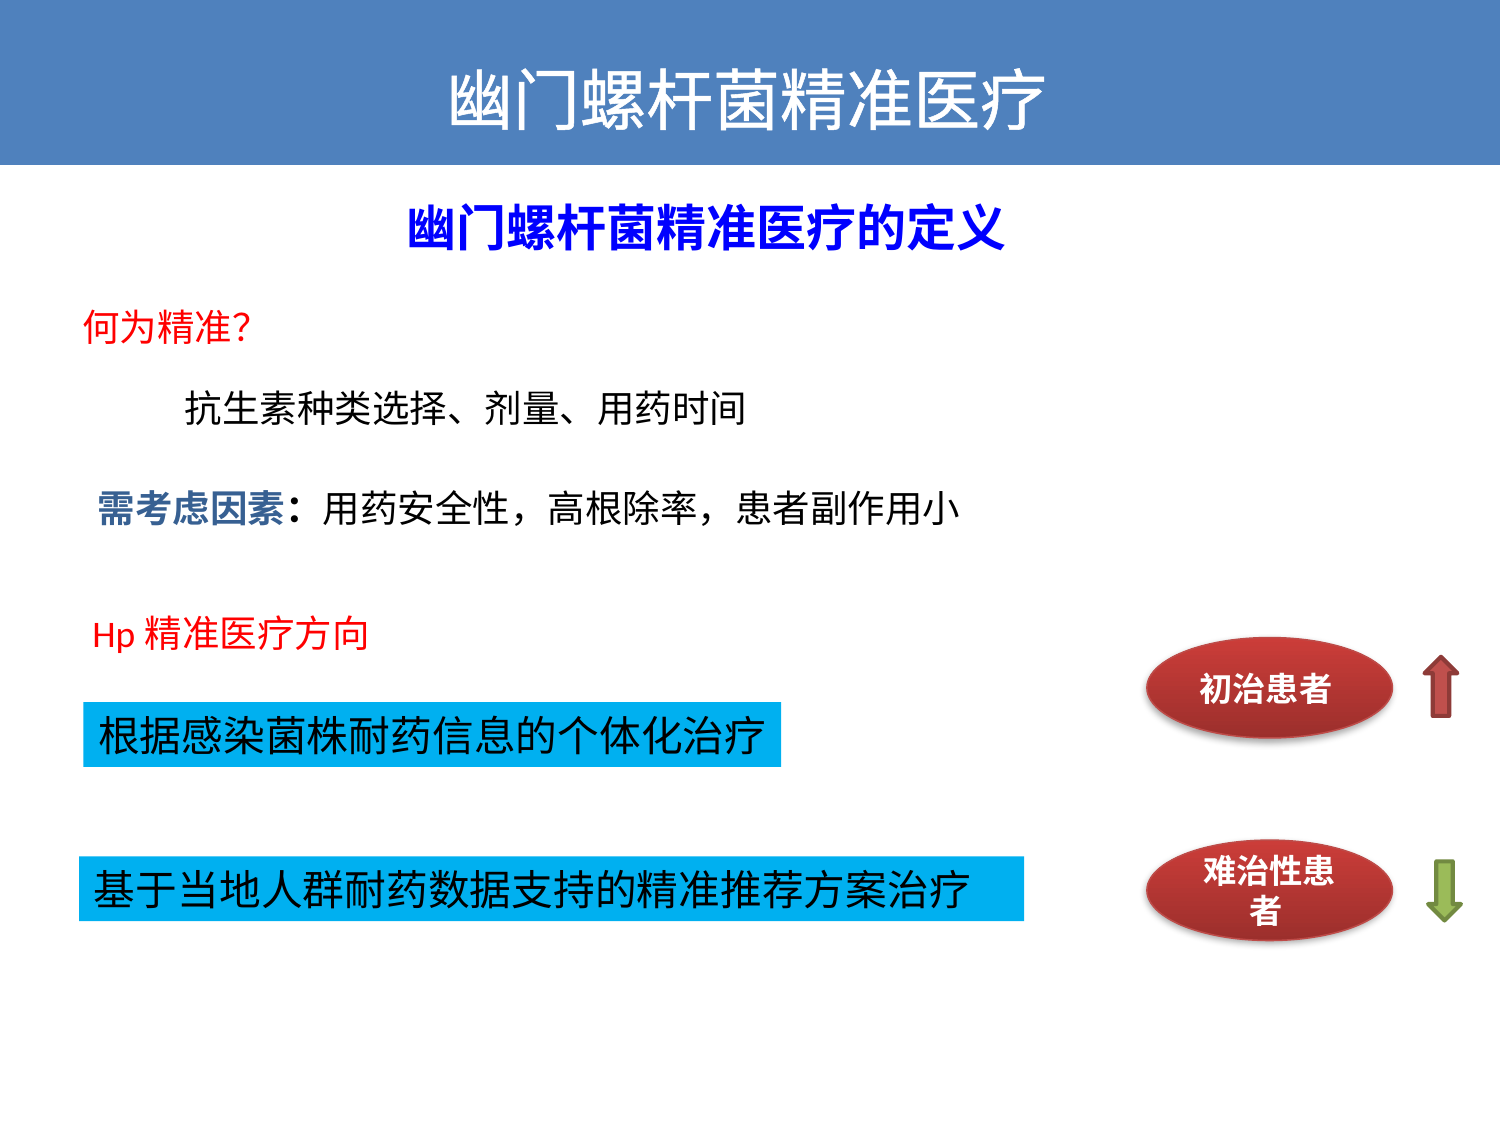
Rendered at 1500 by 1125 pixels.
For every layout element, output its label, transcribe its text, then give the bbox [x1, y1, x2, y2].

text_box Hp精准医疗方向 [77, 602, 385, 662]
text_box 抗生素种类选择、剂量、用药时间 [169, 378, 762, 438]
text_box [1422, 654, 1460, 718]
text_box 需考虑因素：用药安全性，高根除率，患者副作用小 [83, 477, 976, 537]
text_box 何为精准？ [67, 296, 285, 356]
text_box 根据感染菌株耐药信息的个体化治疗 [83, 702, 782, 767]
text_box [0, 0, 1500, 167]
text_box [1426, 859, 1463, 923]
text_box 初治患者 [1146, 636, 1394, 739]
text_box 难治性患者 [1146, 839, 1394, 942]
text_box 幽门螺杆菌精准医疗的定义 [391, 189, 1022, 264]
text_box 幽门螺杆菌精准医疗 [56, 24, 1437, 147]
text_box 基于当地人群耐药数据支持的精准推荐方案治疗 [79, 856, 1025, 922]
